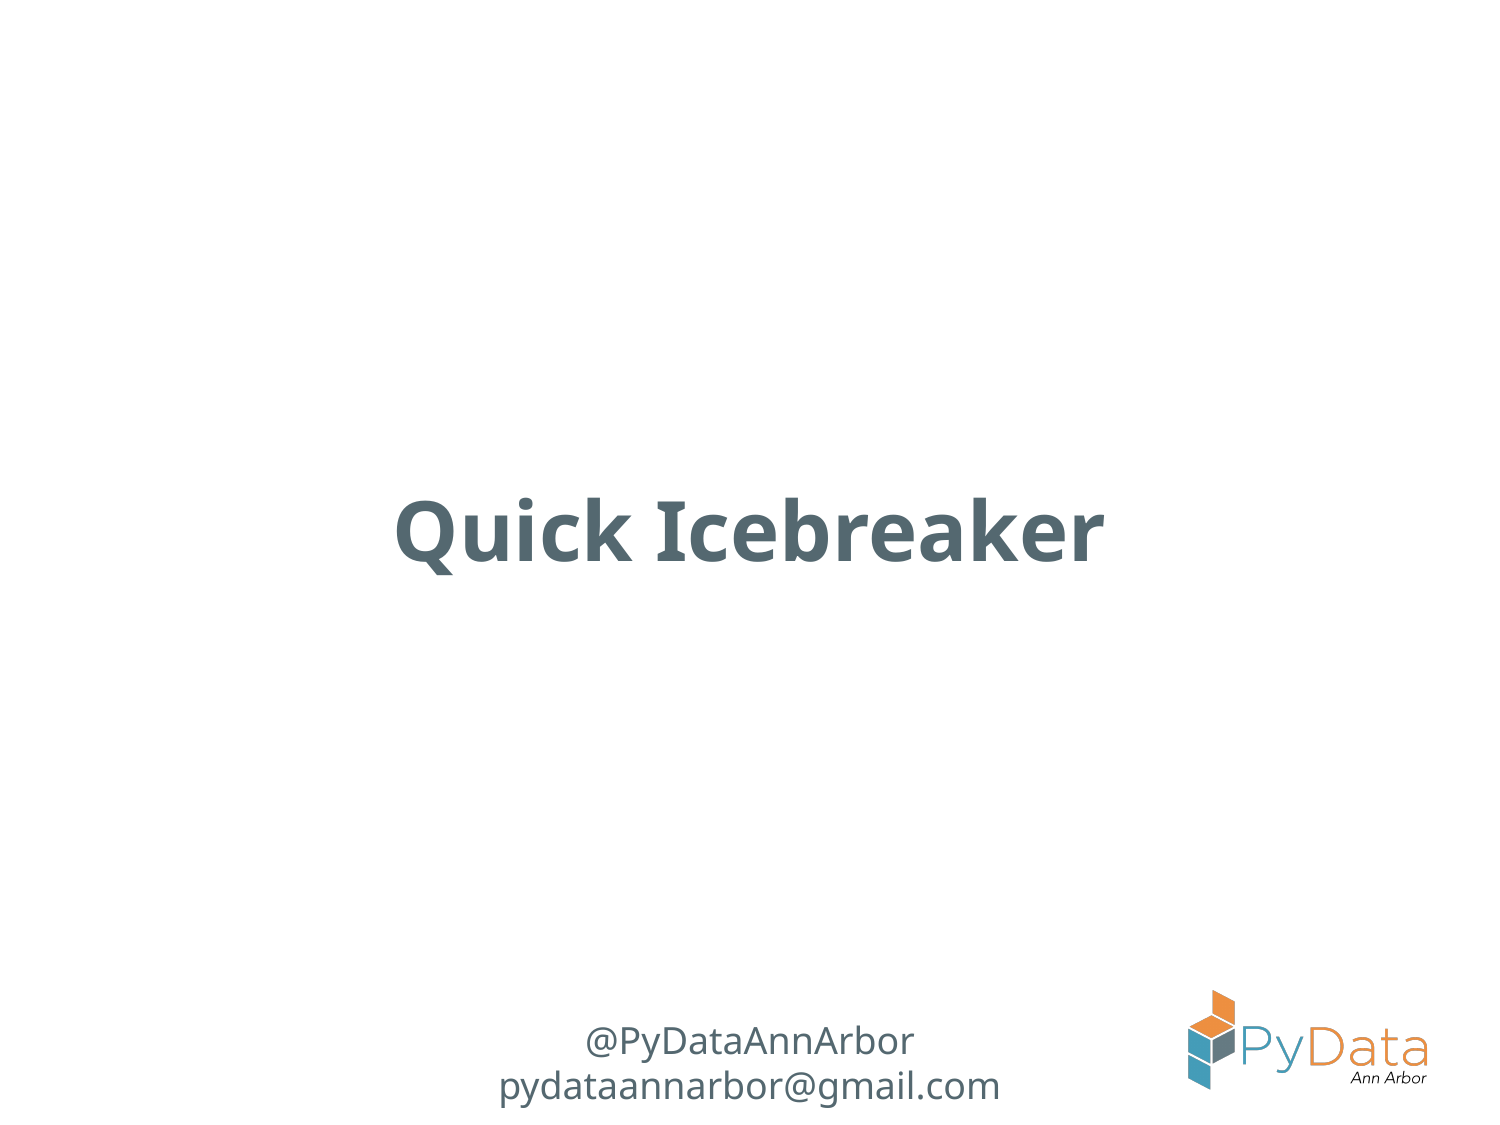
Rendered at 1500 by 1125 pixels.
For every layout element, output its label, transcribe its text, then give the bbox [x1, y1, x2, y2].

title Quick Icebreaker [75, 434, 1425, 622]
picture [1185, 978, 1431, 1101]
